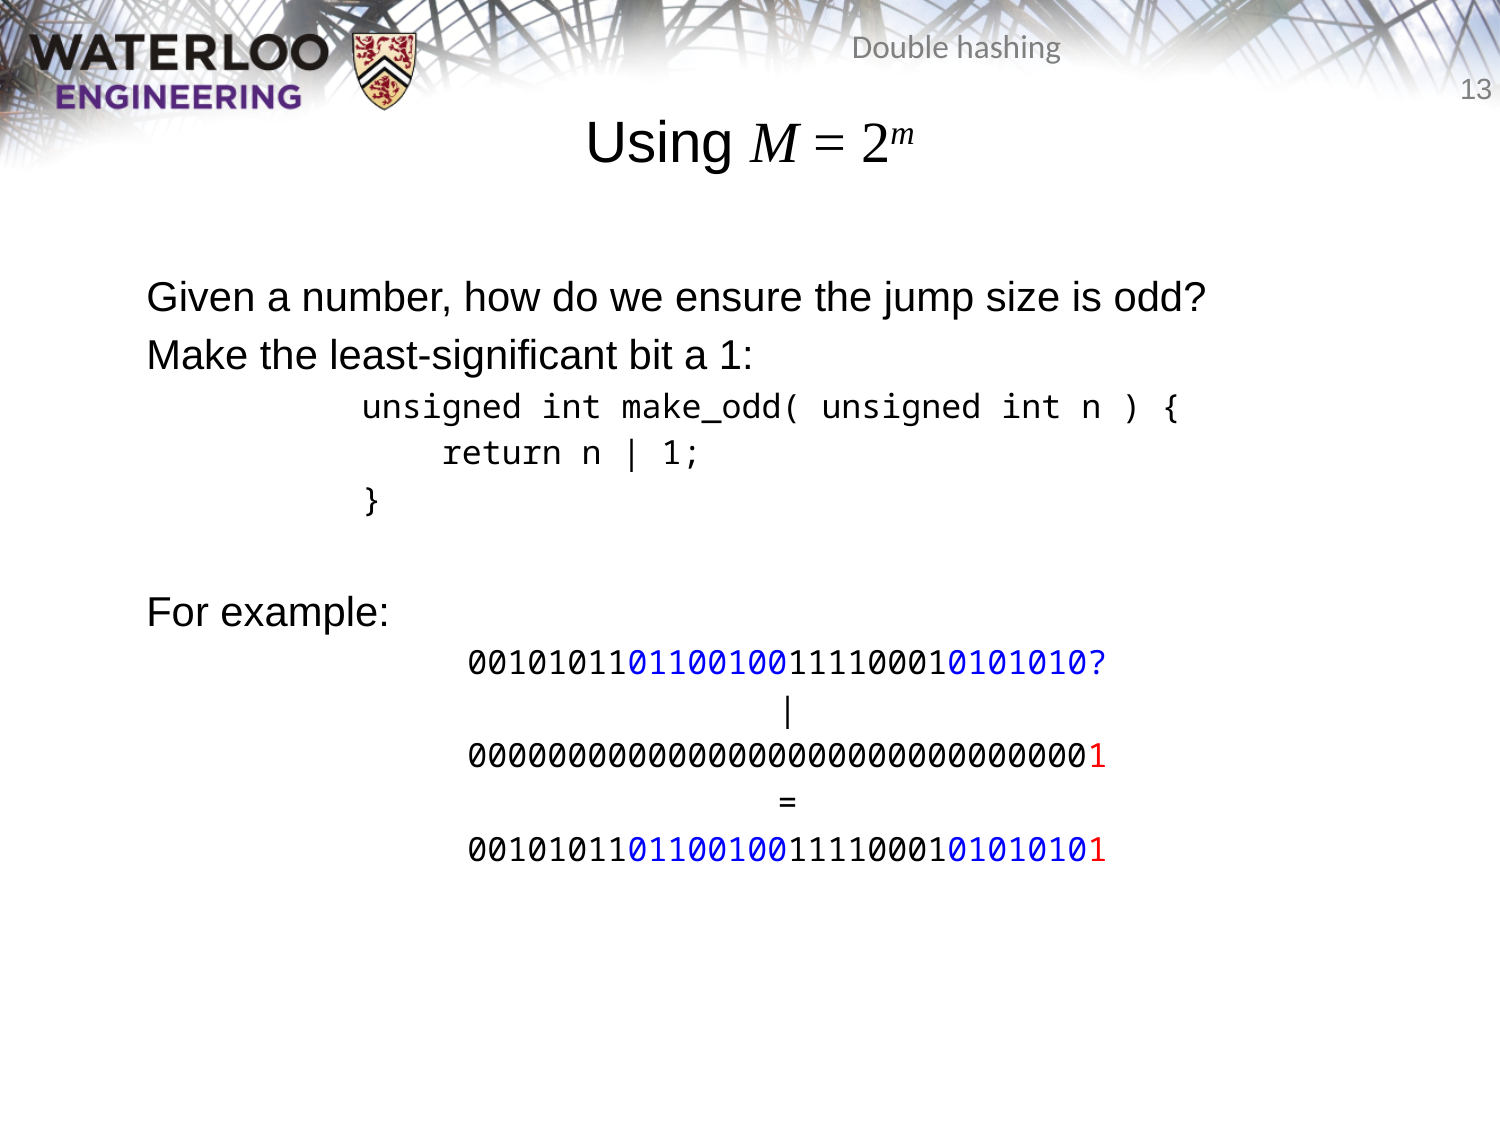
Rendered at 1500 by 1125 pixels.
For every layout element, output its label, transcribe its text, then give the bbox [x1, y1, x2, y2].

title Using M = 2m [74, 44, 1426, 233]
picture [0, 0, 1500, 1125]
list Given a number, how do we ensure the jump size is odd? Make the least-significant bit a 1: unsigned int make_odd( unsigned int n ) { return n | 1; } For example: 0010101101100100111100010101010? | 00000000000000000000000000000001 = 00101011011001001111000101010101 [74, 262, 1426, 1006]
